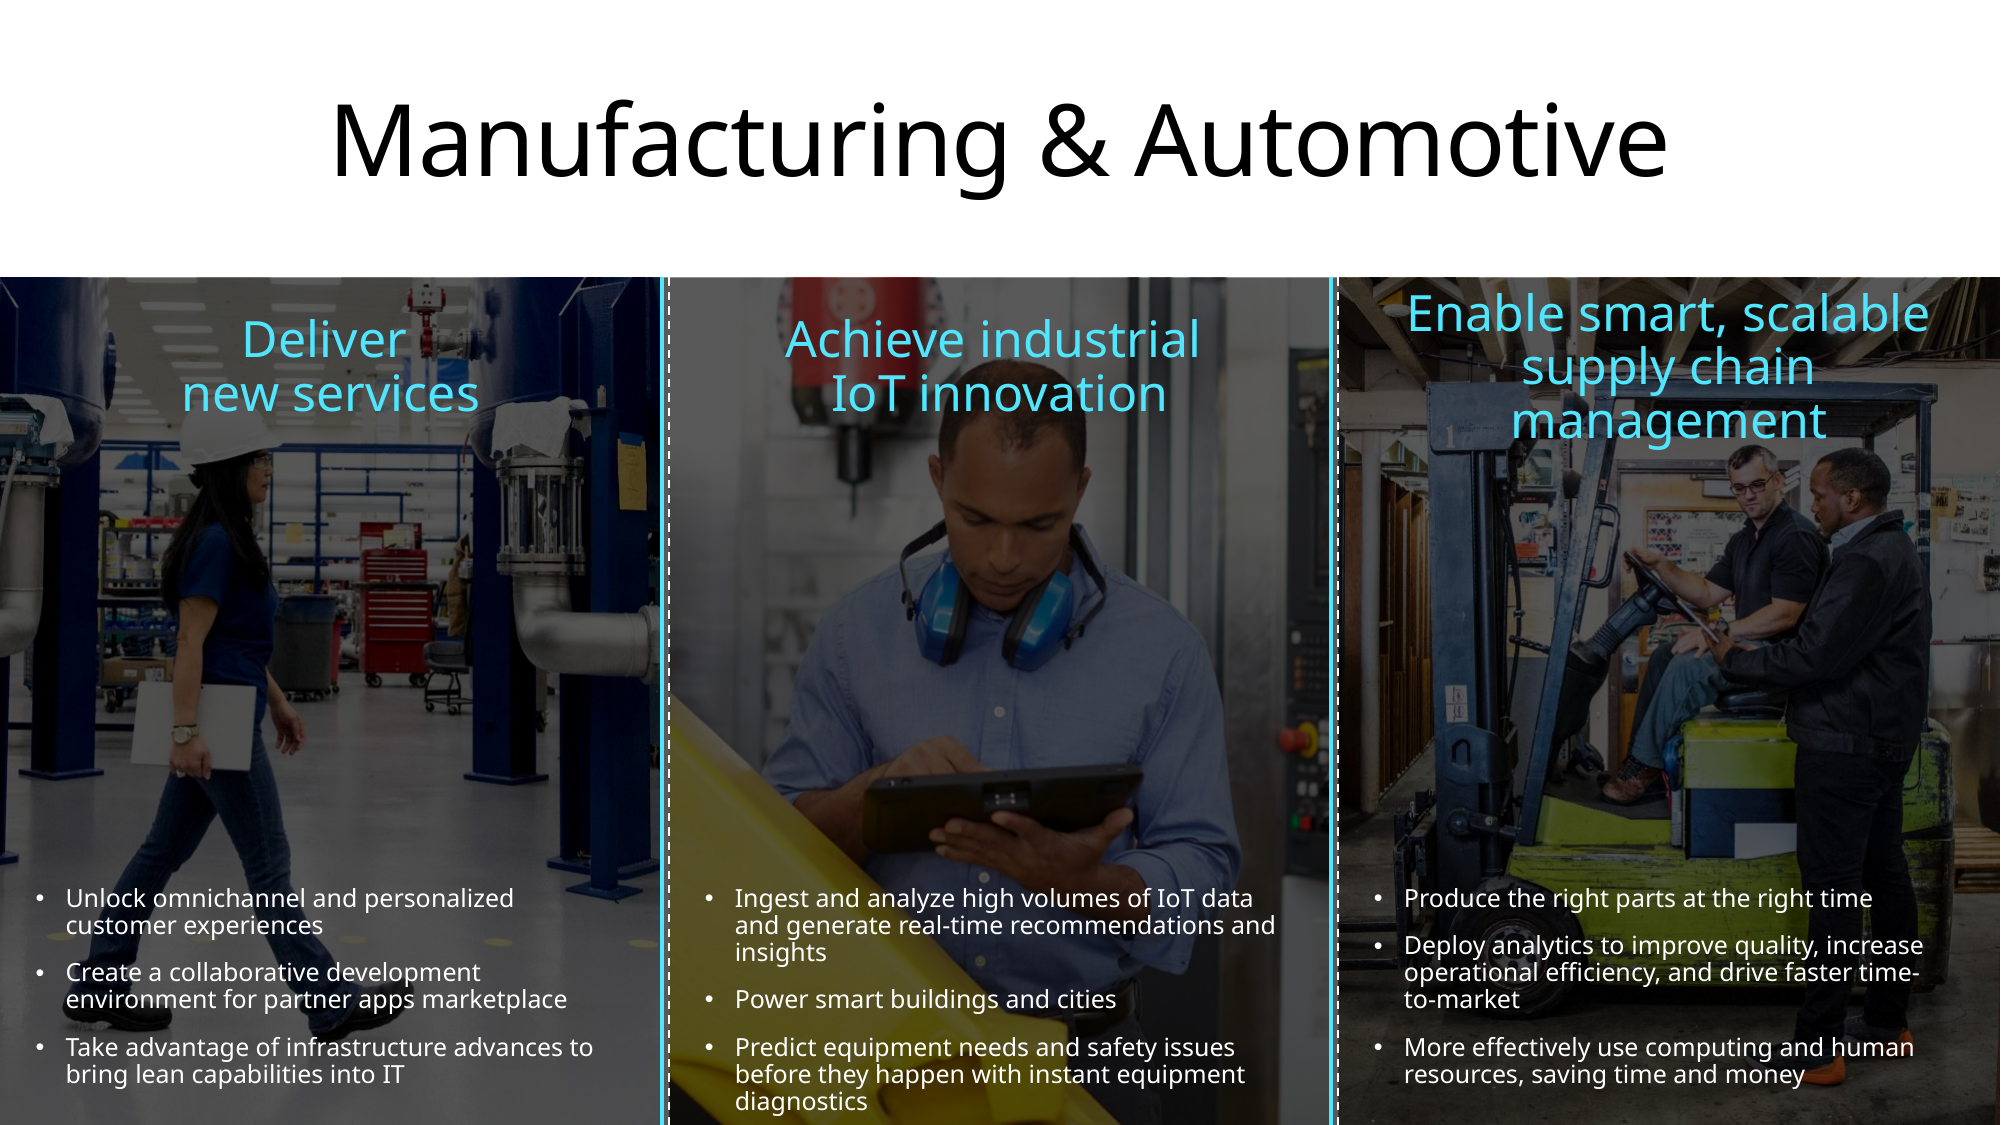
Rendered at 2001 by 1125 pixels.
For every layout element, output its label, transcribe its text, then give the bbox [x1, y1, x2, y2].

picture [0, 277, 661, 1125]
picture [670, 277, 1330, 1125]
picture [1339, 277, 2000, 1125]
text_box Manufacturing & Automotive [265, 95, 1735, 198]
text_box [661, 277, 670, 1125]
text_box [1330, 277, 1339, 1125]
